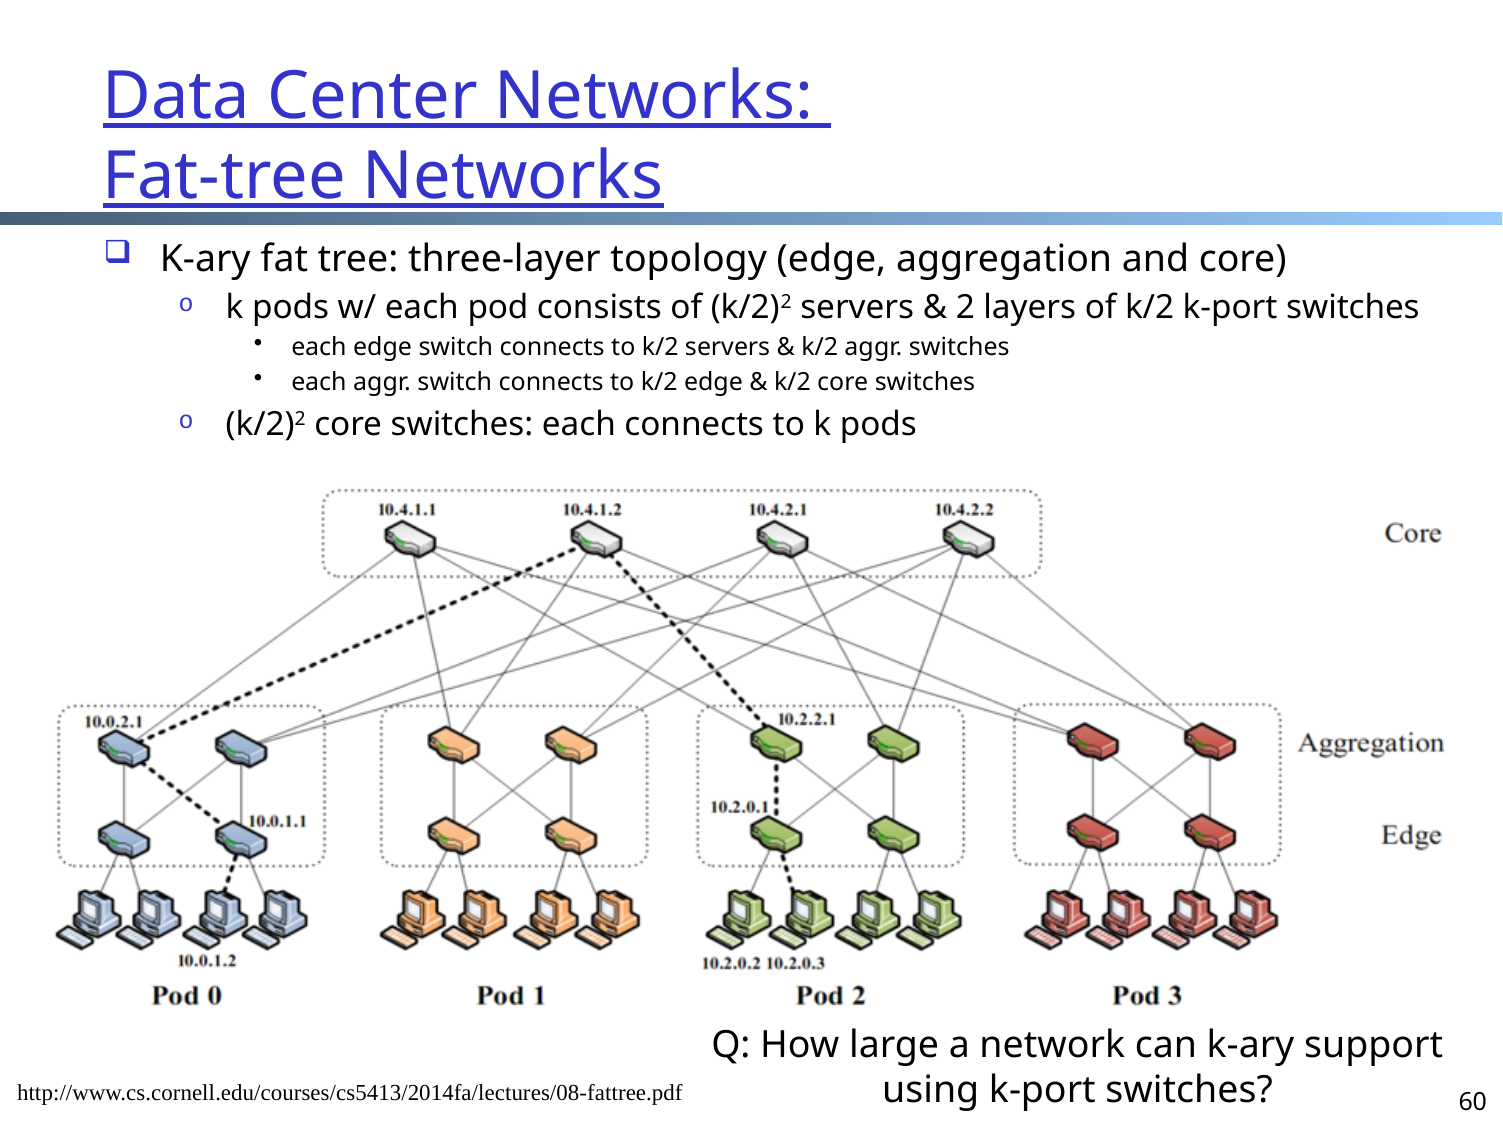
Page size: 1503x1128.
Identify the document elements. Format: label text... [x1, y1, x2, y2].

text_box Q: How large a network can k-ary support using k-port switches? [696, 1021, 1459, 1118]
list K-ary fat tree: three-layer topology (edge, aggregation and core) k pods w/ each pod consists of (k/2)2 servers & 2 layers of k/2 k-port switches each edge switch connects to k/2 servers & k/2 aggr. switches each aggr. switch connects to k/2 edge & k/2 core switches (k/2)2 core switches: each connects to k pods [88, 226, 1476, 461]
picture [0, 463, 1503, 1013]
slide_number 60 [1151, 1051, 1503, 1128]
title Data Center Networks: Fat-tree Networks [87, 37, 1451, 226]
text_box http://www.cs.cornell.edu/courses/cs5413/2014fa/lectures/08-fattree.pdf [2, 1070, 696, 1113]
